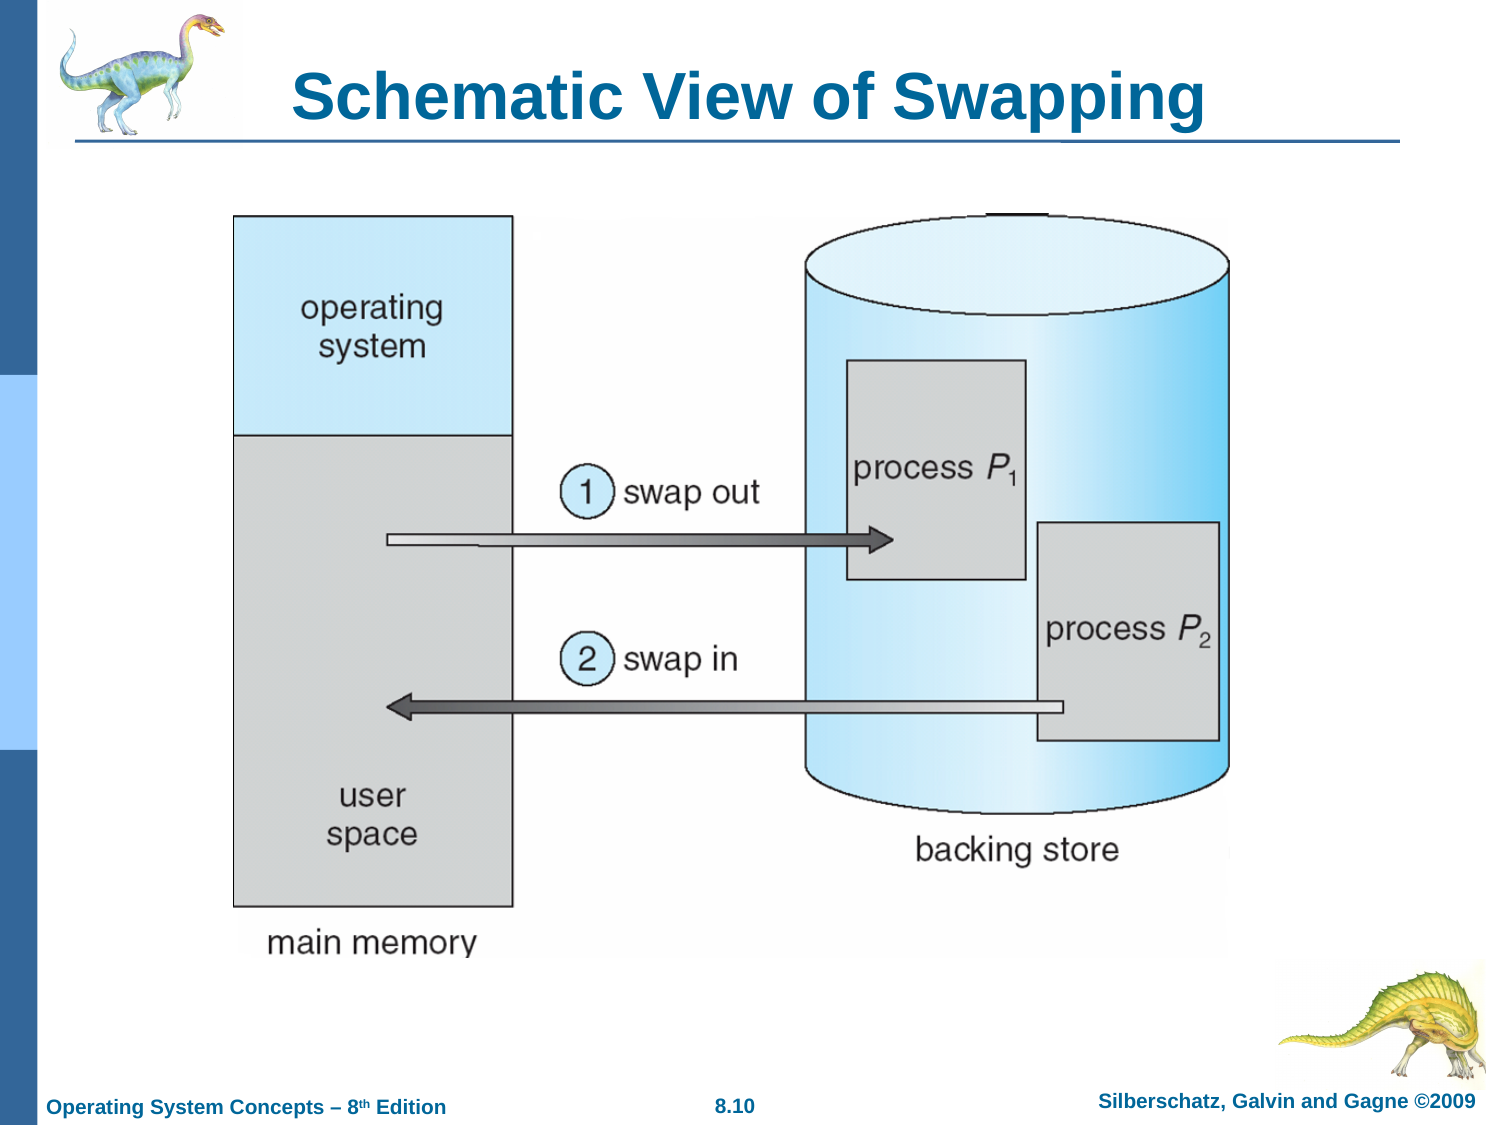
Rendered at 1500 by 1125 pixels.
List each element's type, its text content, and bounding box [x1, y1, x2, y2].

picture [46, 0, 243, 149]
picture [1275, 959, 1486, 1090]
picture [233, 212, 1231, 958]
title Schematic View of Swapping [75, 45, 1425, 141]
